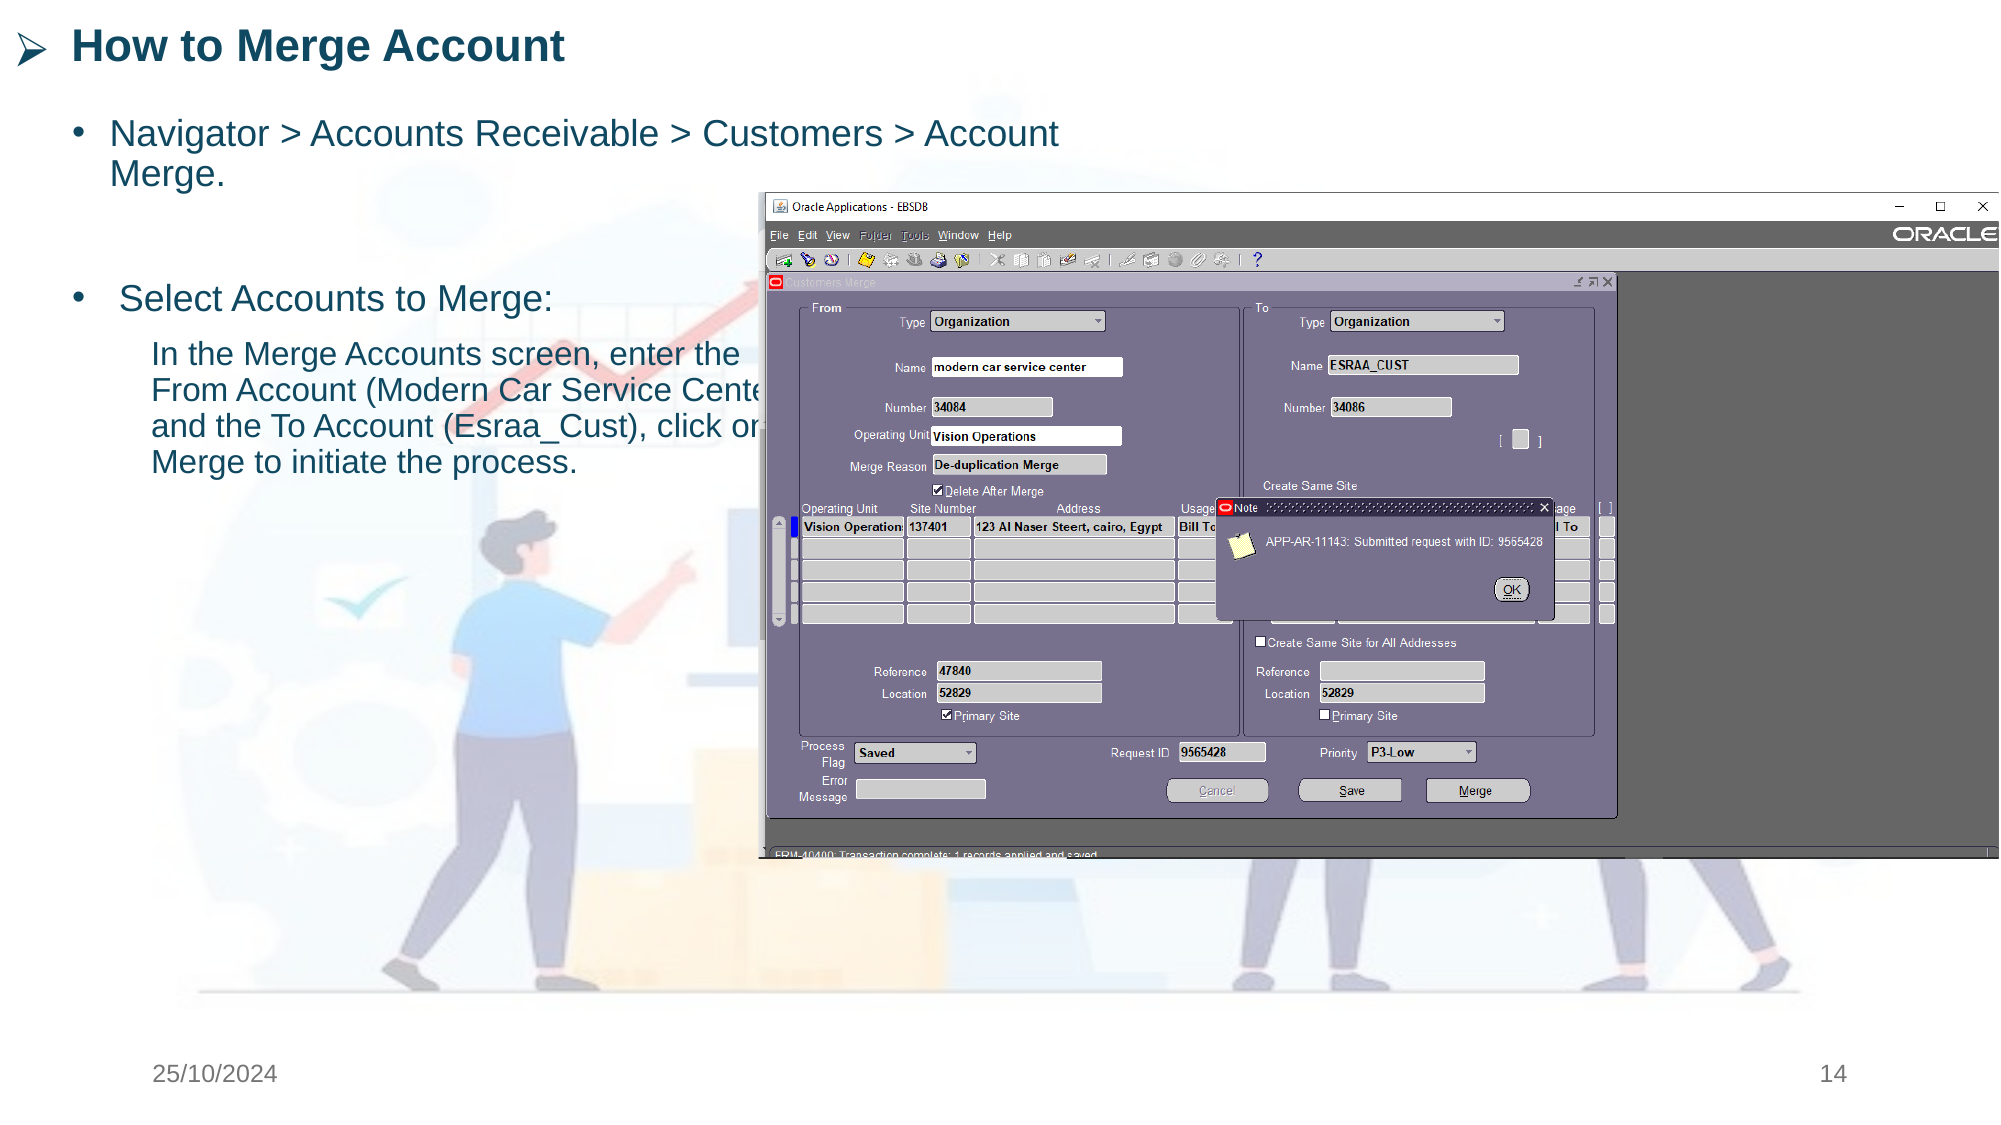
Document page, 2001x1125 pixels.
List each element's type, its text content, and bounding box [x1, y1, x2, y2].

text_box Select Accounts to Merge: [57, 255, 690, 343]
title How to Merge Account [0, 3, 646, 91]
text_box Navigator > Accounts Receivable > Customers > Account Merge. [57, 106, 1200, 194]
text_box In the Merge Accounts screen, enter the From Account (Modern Car Service Center) and the To Account (Esraa_Cust), click on Merge to initiate the process. [135, 329, 752, 590]
picture [758, 192, 1999, 860]
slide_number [137, 1042, 588, 1103]
slide_number ‹#› [1412, 1042, 1863, 1103]
